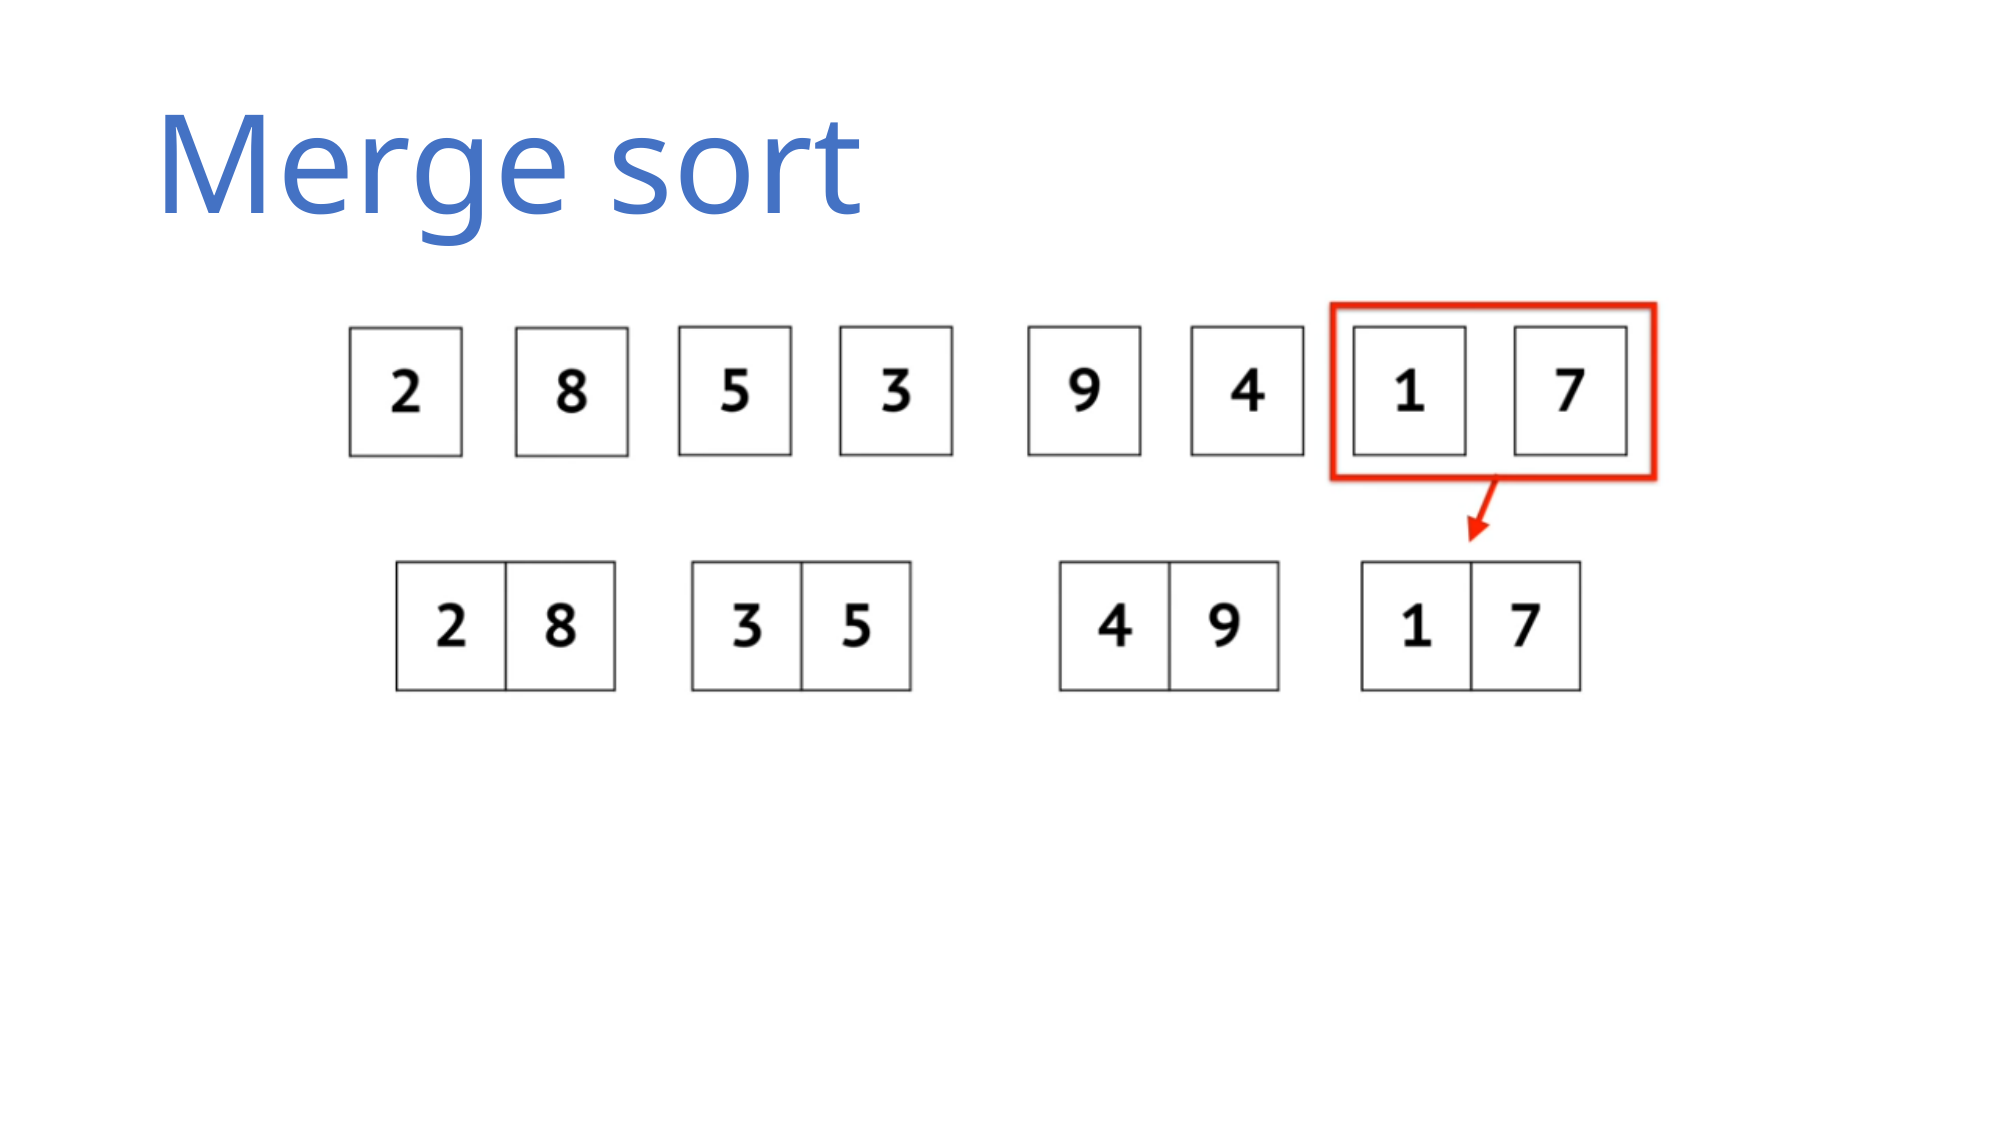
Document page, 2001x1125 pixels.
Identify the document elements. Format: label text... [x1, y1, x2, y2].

picture [324, 293, 1675, 709]
title Merge sort [137, 59, 1863, 278]
